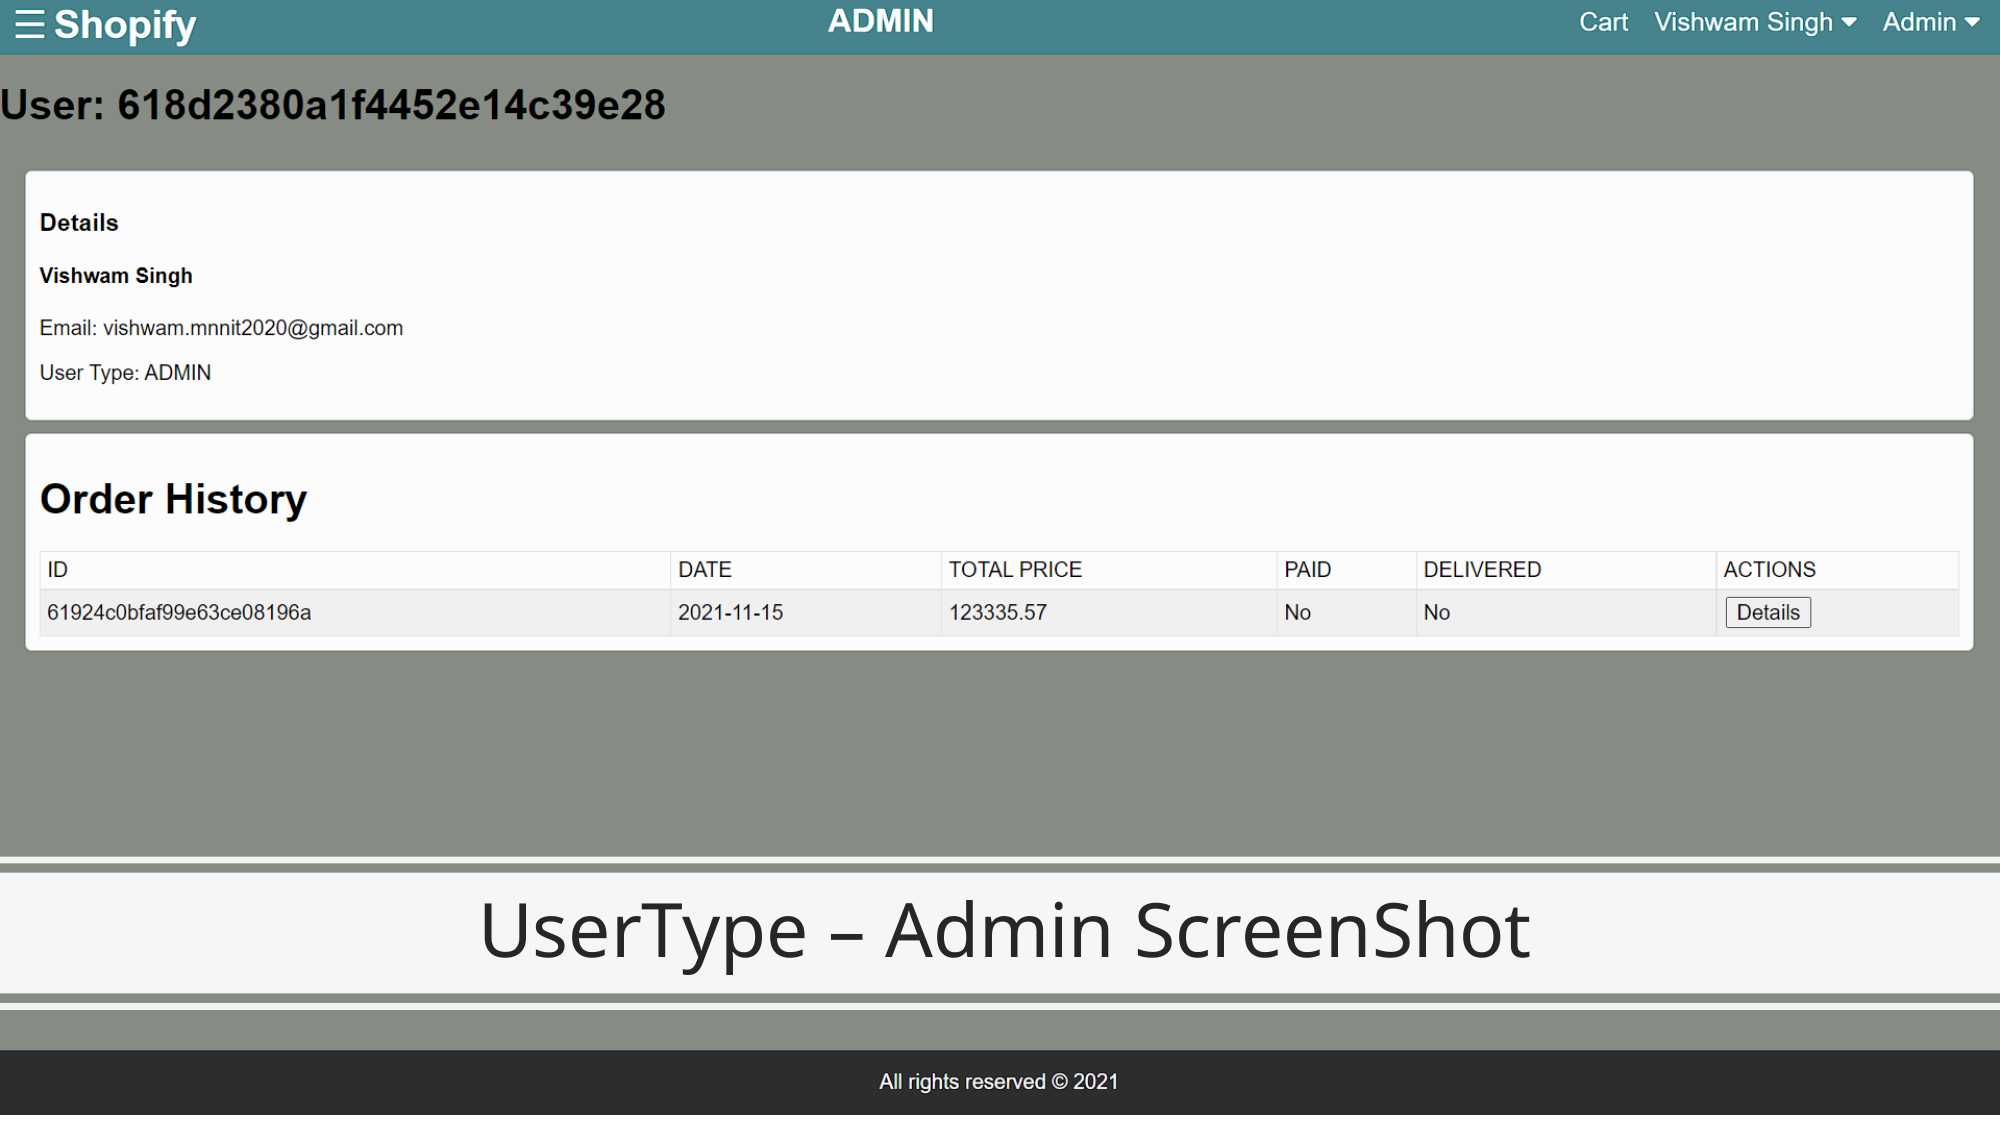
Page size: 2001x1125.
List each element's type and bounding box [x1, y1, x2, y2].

list [0, 860, 2000, 1006]
list [0, 1007, 2000, 1115]
list [0, 0, 2000, 859]
